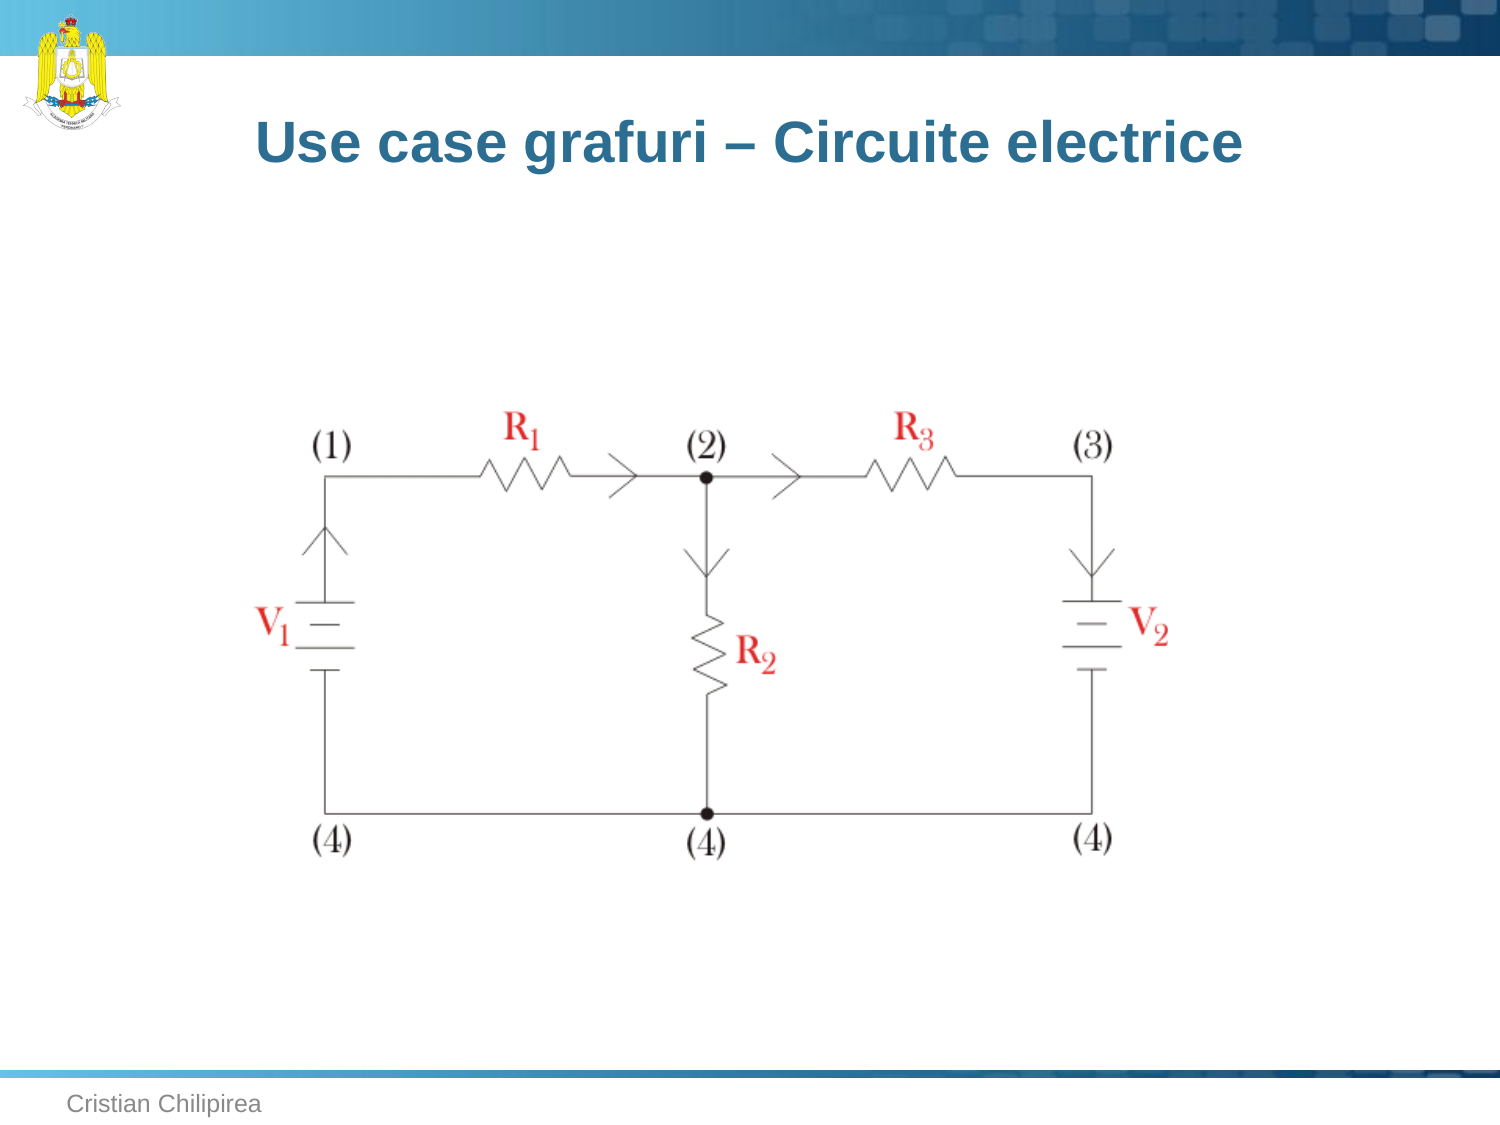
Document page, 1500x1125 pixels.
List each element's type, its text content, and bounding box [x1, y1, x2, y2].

title Use case grafuri – Circuite electrice [51, 102, 1449, 178]
picture [0, 1070, 1500, 1078]
footer Cristian Chilipirea [51, 1083, 1157, 1125]
picture [218, 334, 1204, 926]
picture [0, 0, 1500, 130]
